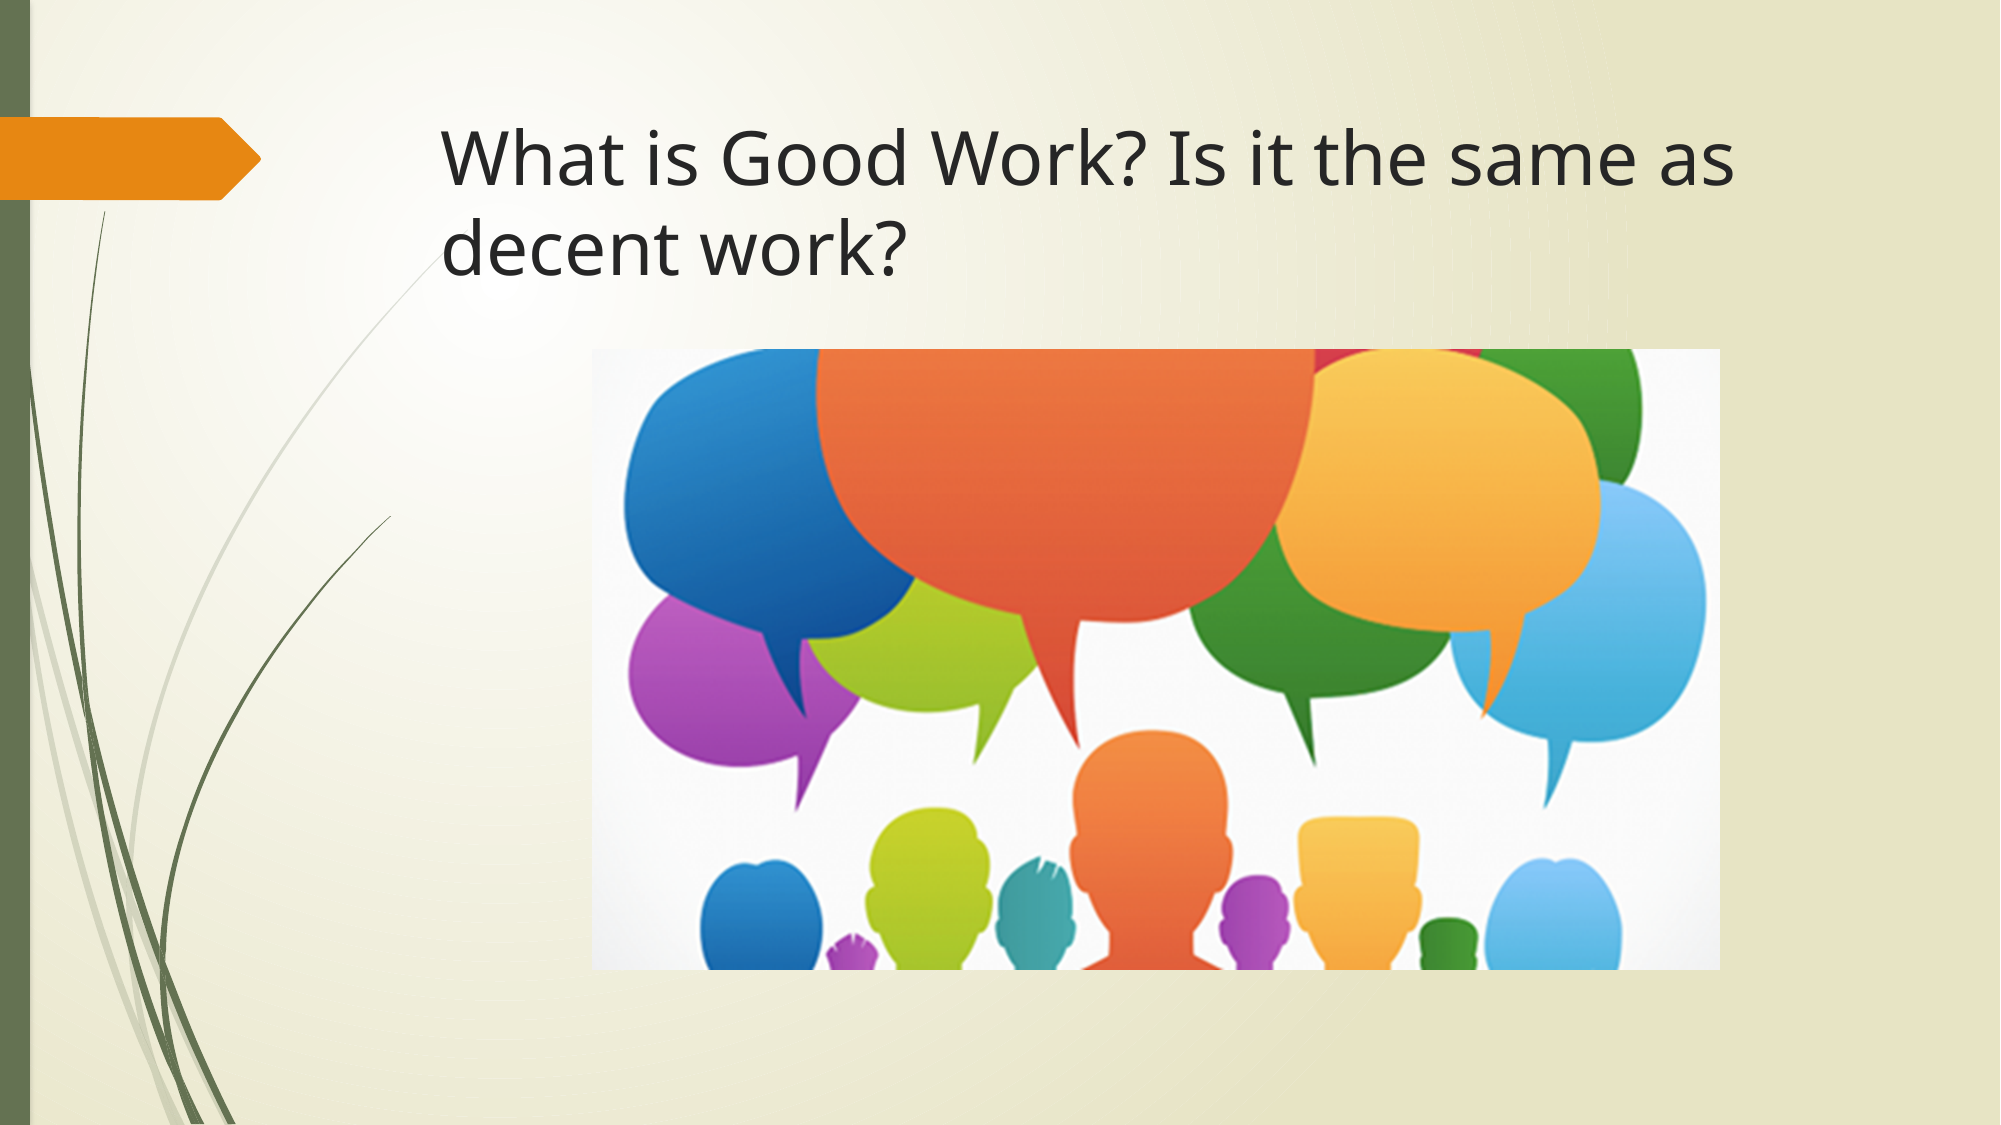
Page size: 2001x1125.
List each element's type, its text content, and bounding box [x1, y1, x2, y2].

title What is Good Work? Is it the same as decent work? [425, 102, 1888, 313]
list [591, 349, 1720, 971]
